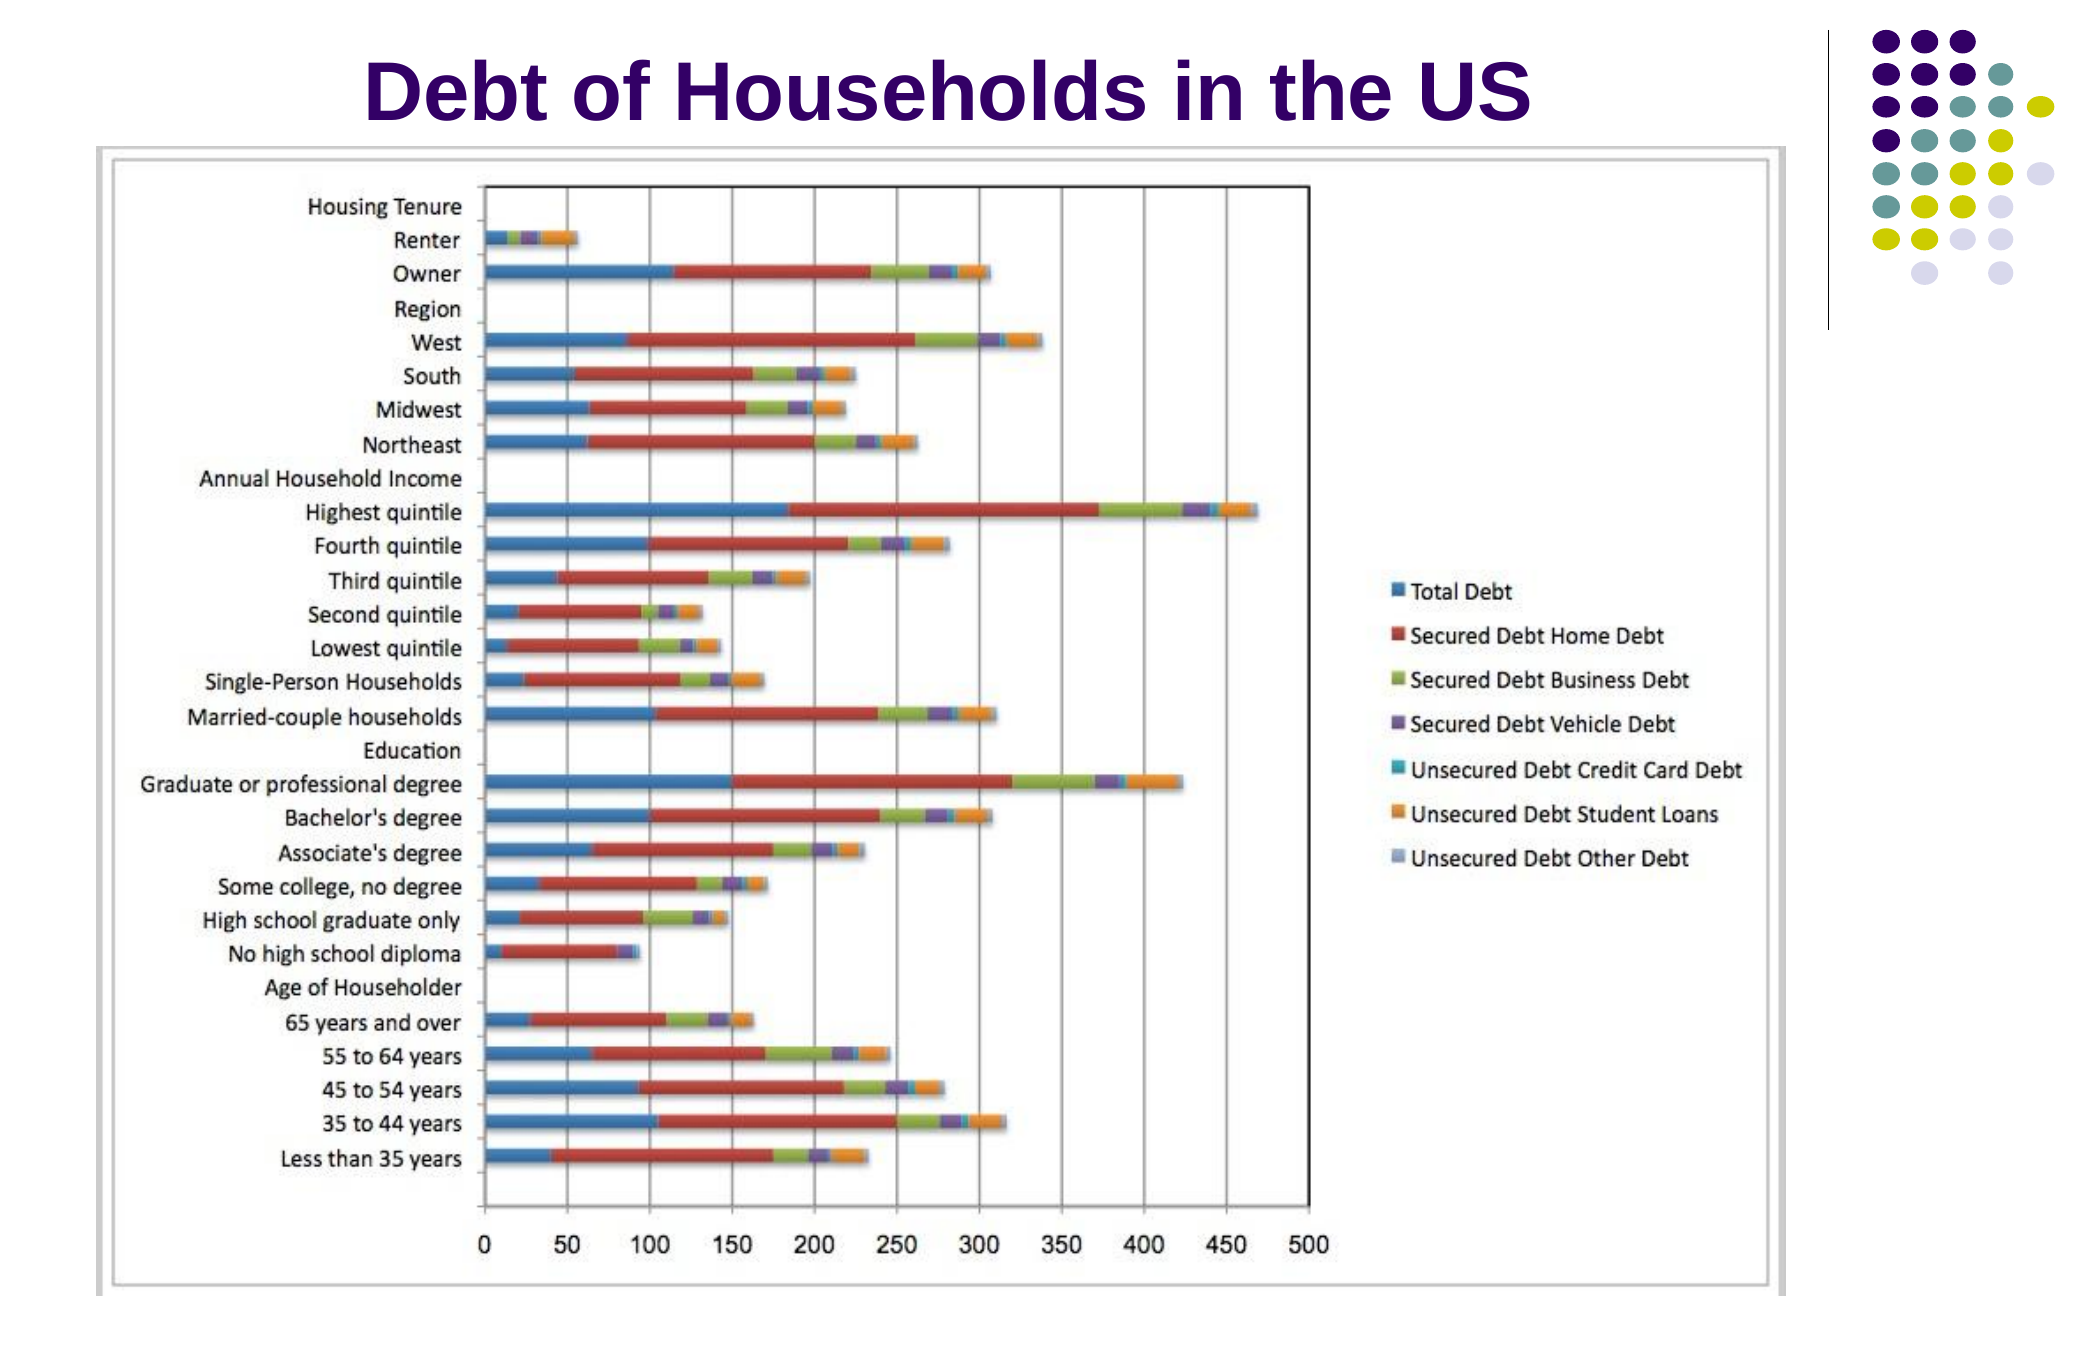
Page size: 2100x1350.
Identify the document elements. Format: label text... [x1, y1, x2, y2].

picture [96, 146, 1786, 1296]
title Debt of Households in the US [300, 21, 1597, 144]
